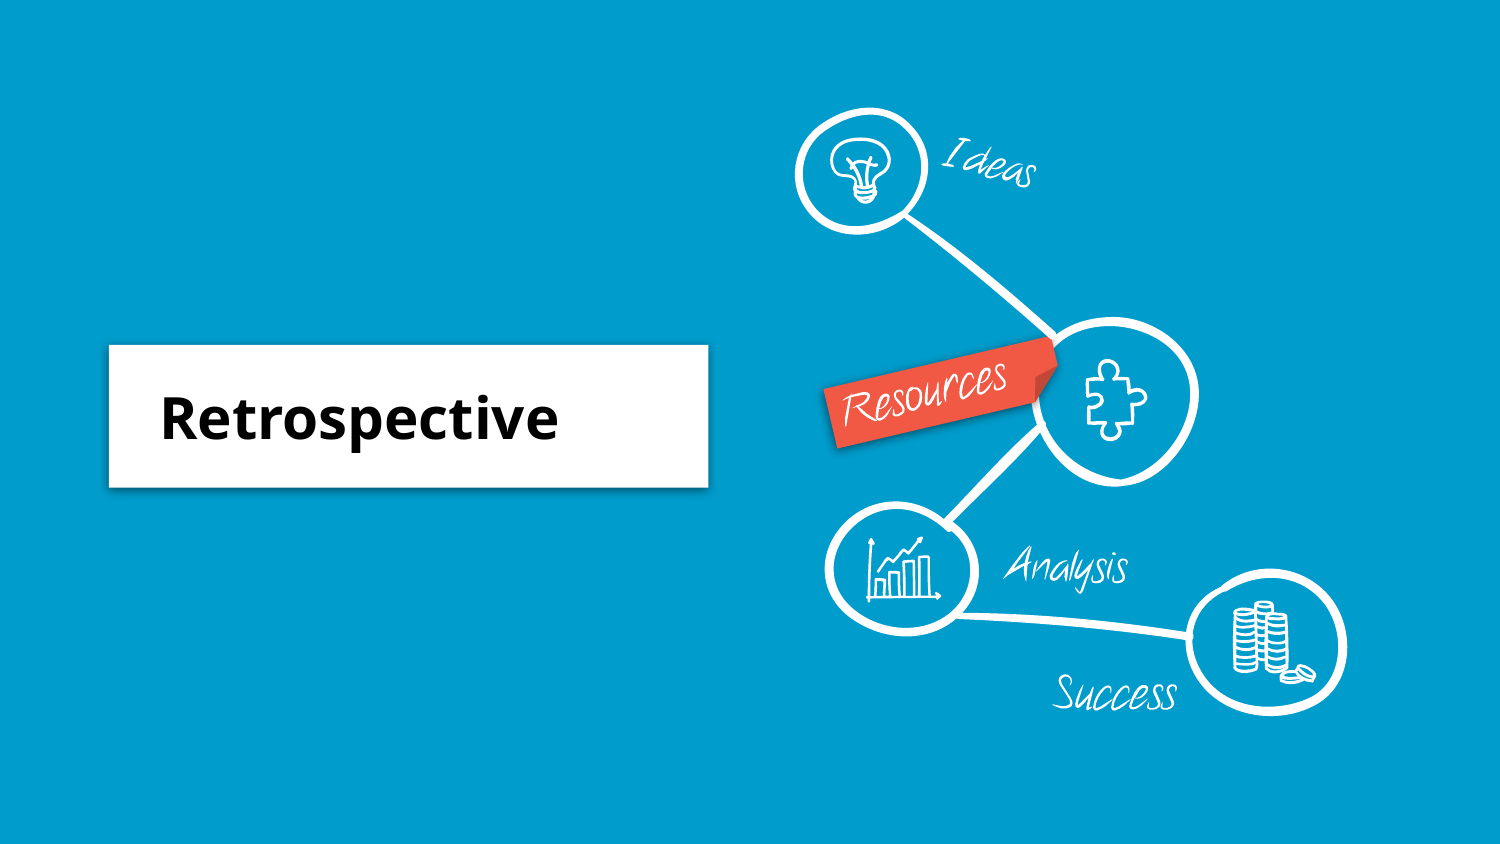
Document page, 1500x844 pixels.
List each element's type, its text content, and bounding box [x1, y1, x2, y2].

text_box [1040, 316, 1199, 487]
text_box [1185, 568, 1348, 717]
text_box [839, 374, 1009, 410]
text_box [1002, 545, 1129, 595]
text_box [1033, 410, 1044, 424]
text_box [1085, 359, 1149, 441]
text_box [1233, 600, 1317, 684]
text_box [794, 107, 929, 235]
text_box [824, 420, 1046, 637]
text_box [865, 536, 941, 603]
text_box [943, 144, 1037, 179]
text_box [891, 336, 1058, 408]
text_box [1051, 674, 1178, 711]
text_box [955, 612, 1186, 640]
text_box [108, 344, 709, 488]
text_box [830, 138, 891, 203]
title Retrospective [144, 369, 674, 464]
text_box [903, 213, 1057, 340]
text_box [823, 386, 968, 449]
